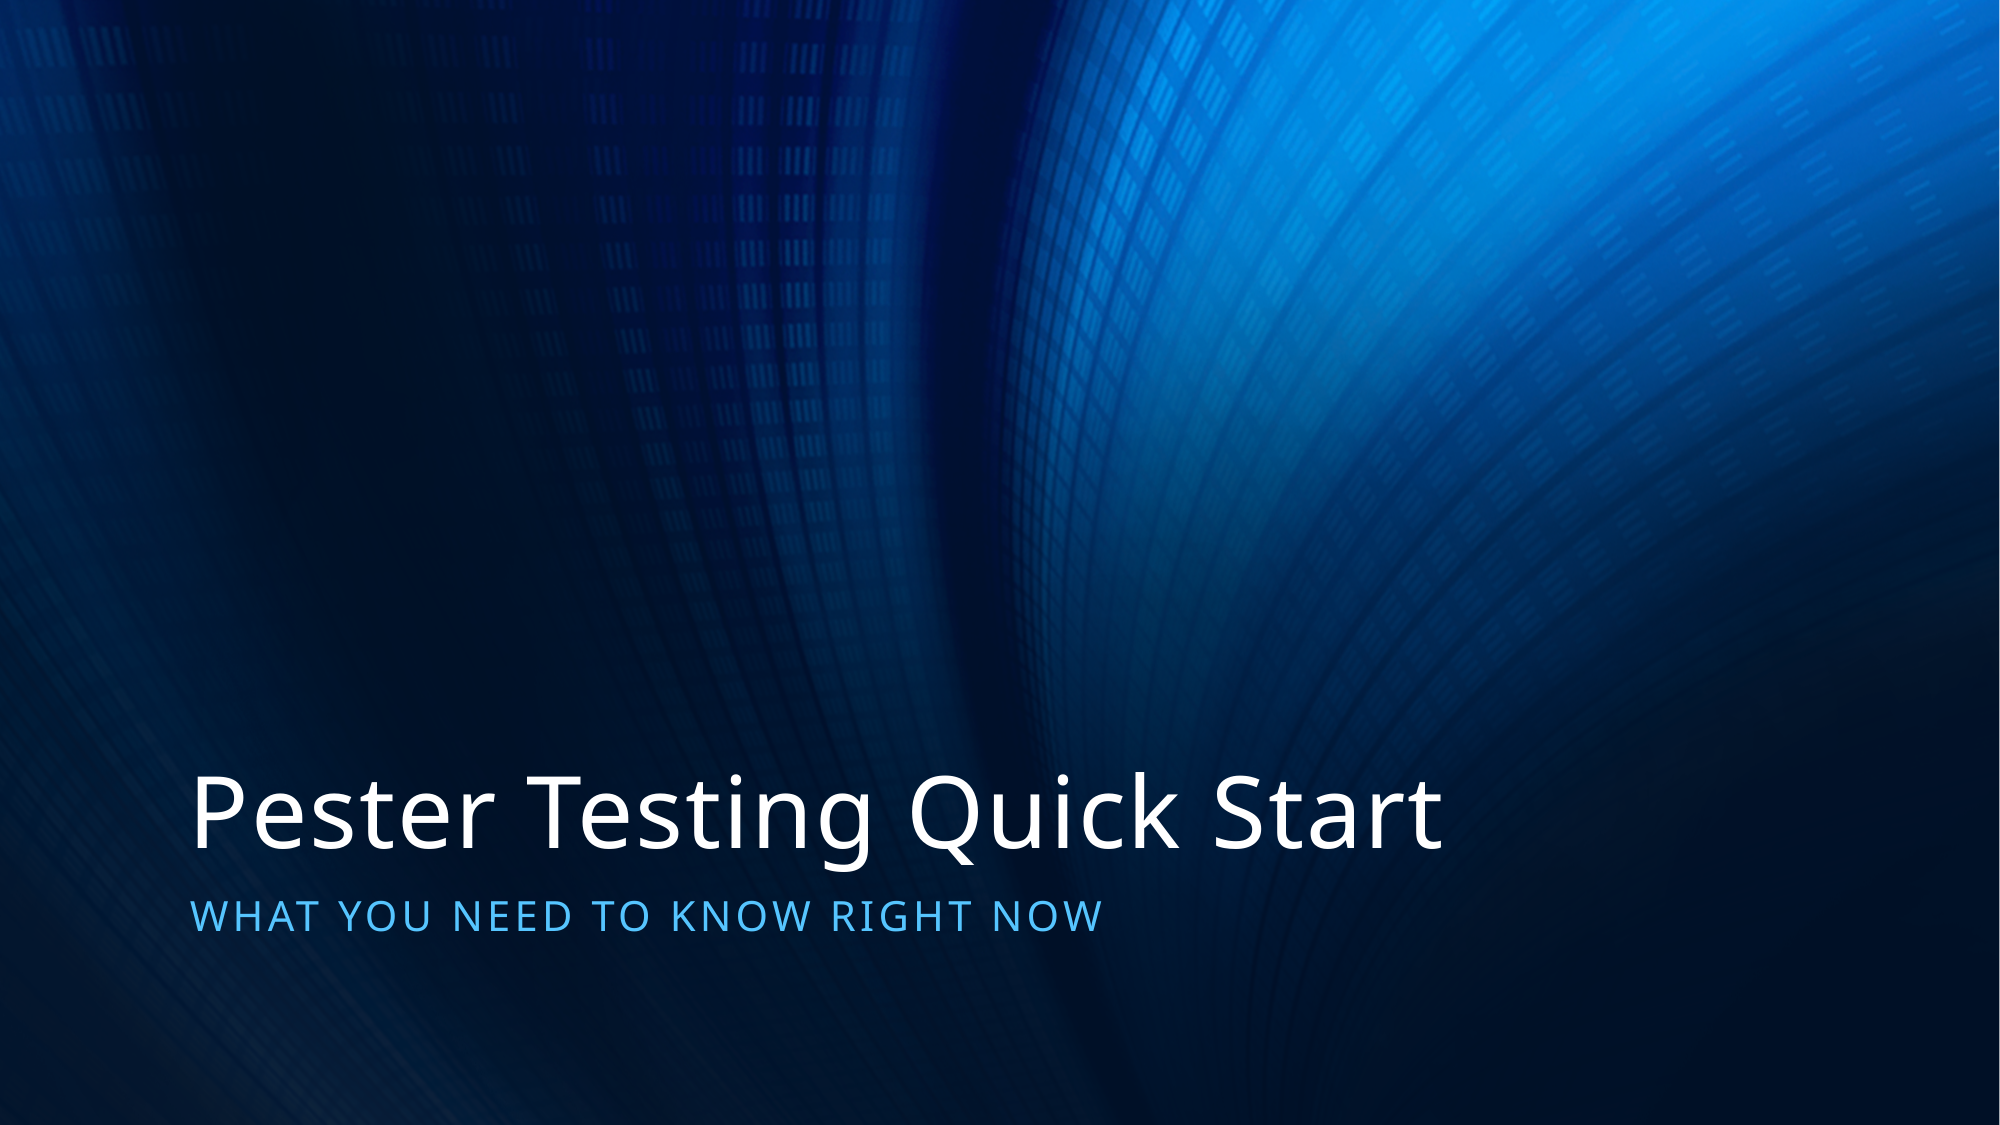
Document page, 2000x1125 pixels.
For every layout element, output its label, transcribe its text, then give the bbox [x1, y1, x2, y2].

title Pester Testing Quick Start [173, 412, 1600, 875]
list What you need to know Right now [174, 887, 1600, 988]
picture [0, 0, 2000, 1125]
